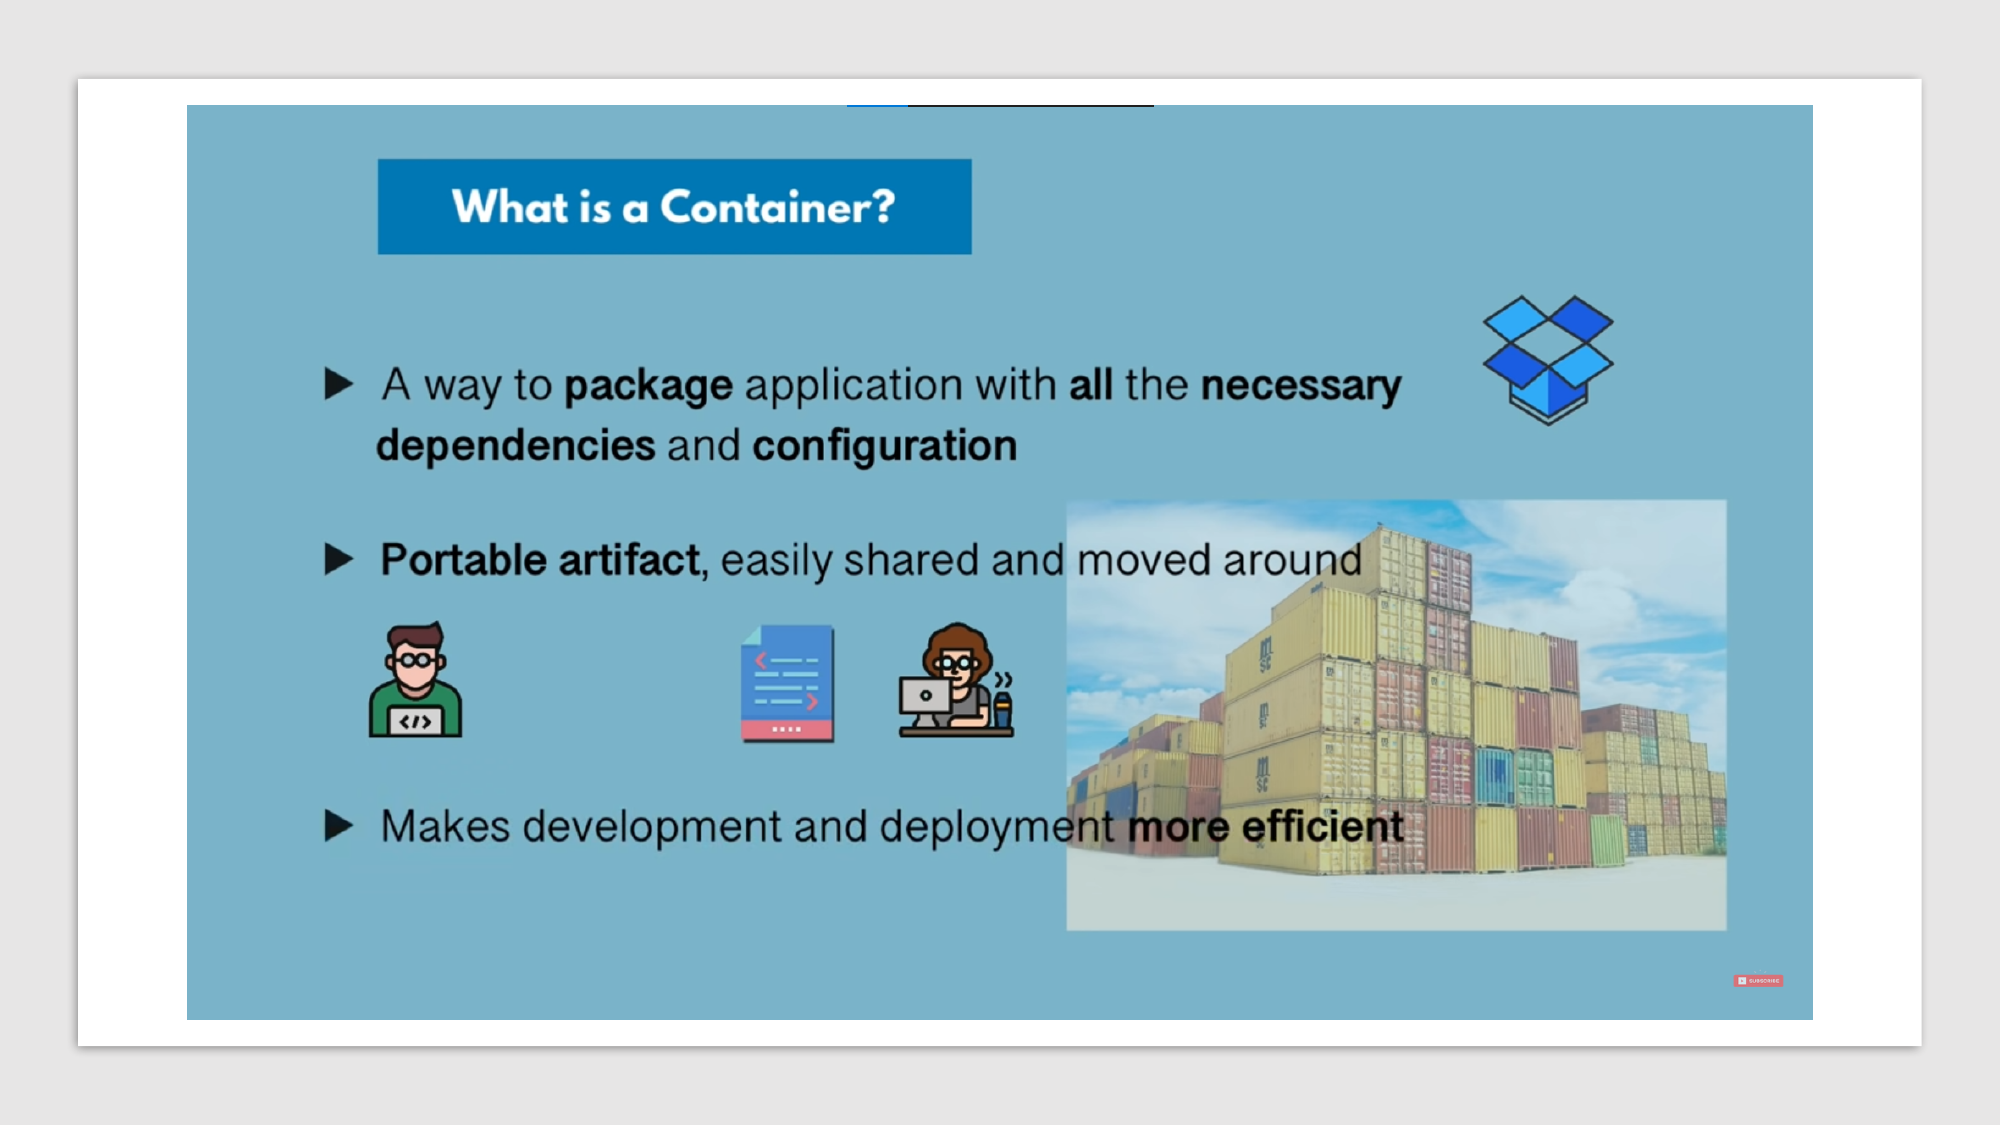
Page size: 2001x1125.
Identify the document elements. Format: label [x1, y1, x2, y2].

list [187, 105, 1813, 1020]
text_box [0, 0, 2000, 1125]
text_box [77, 78, 1923, 1047]
